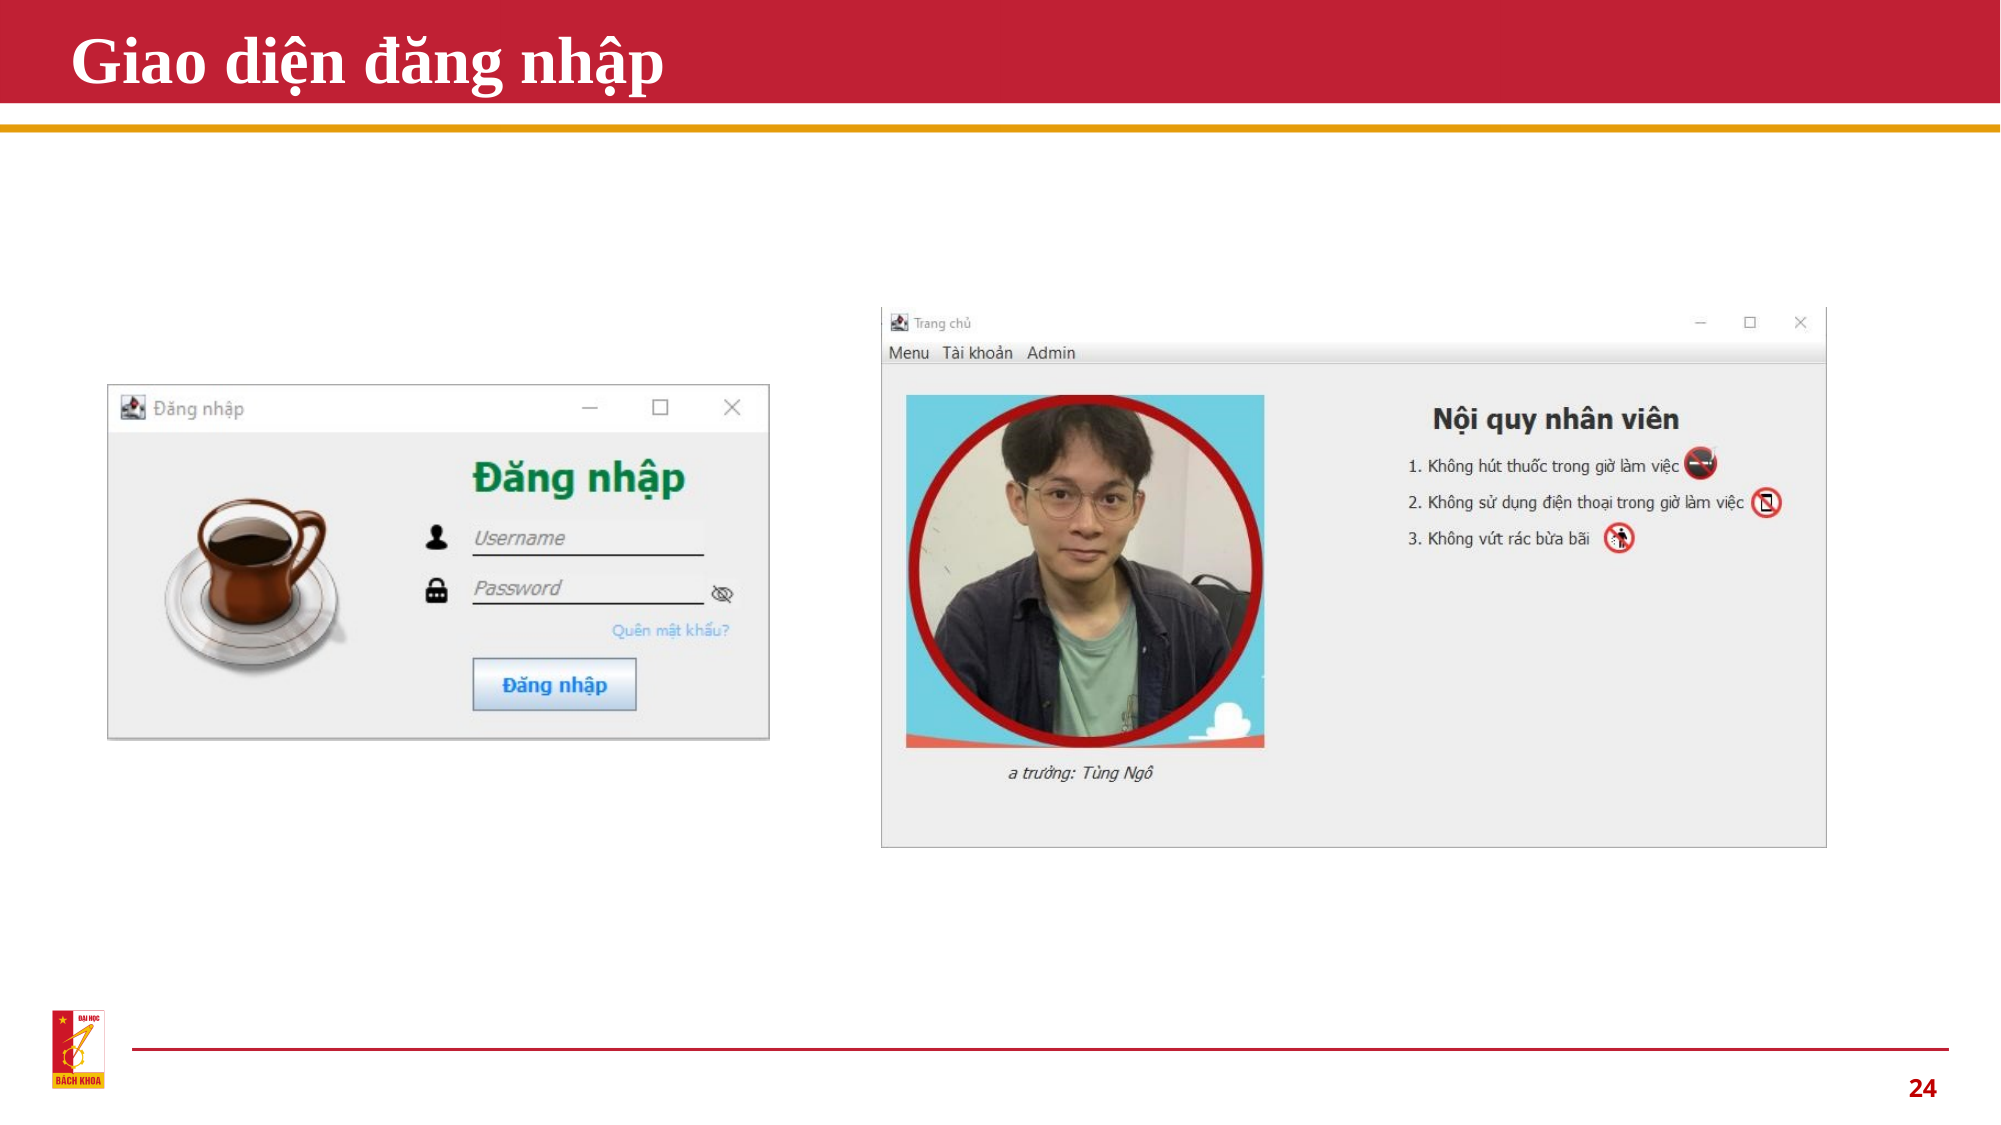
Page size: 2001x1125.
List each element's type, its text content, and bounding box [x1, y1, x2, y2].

title Giao diện đăng nhập [55, 18, 1945, 90]
slide_number 24 [1502, 1065, 1953, 1125]
picture [0, 0, 2001, 1125]
